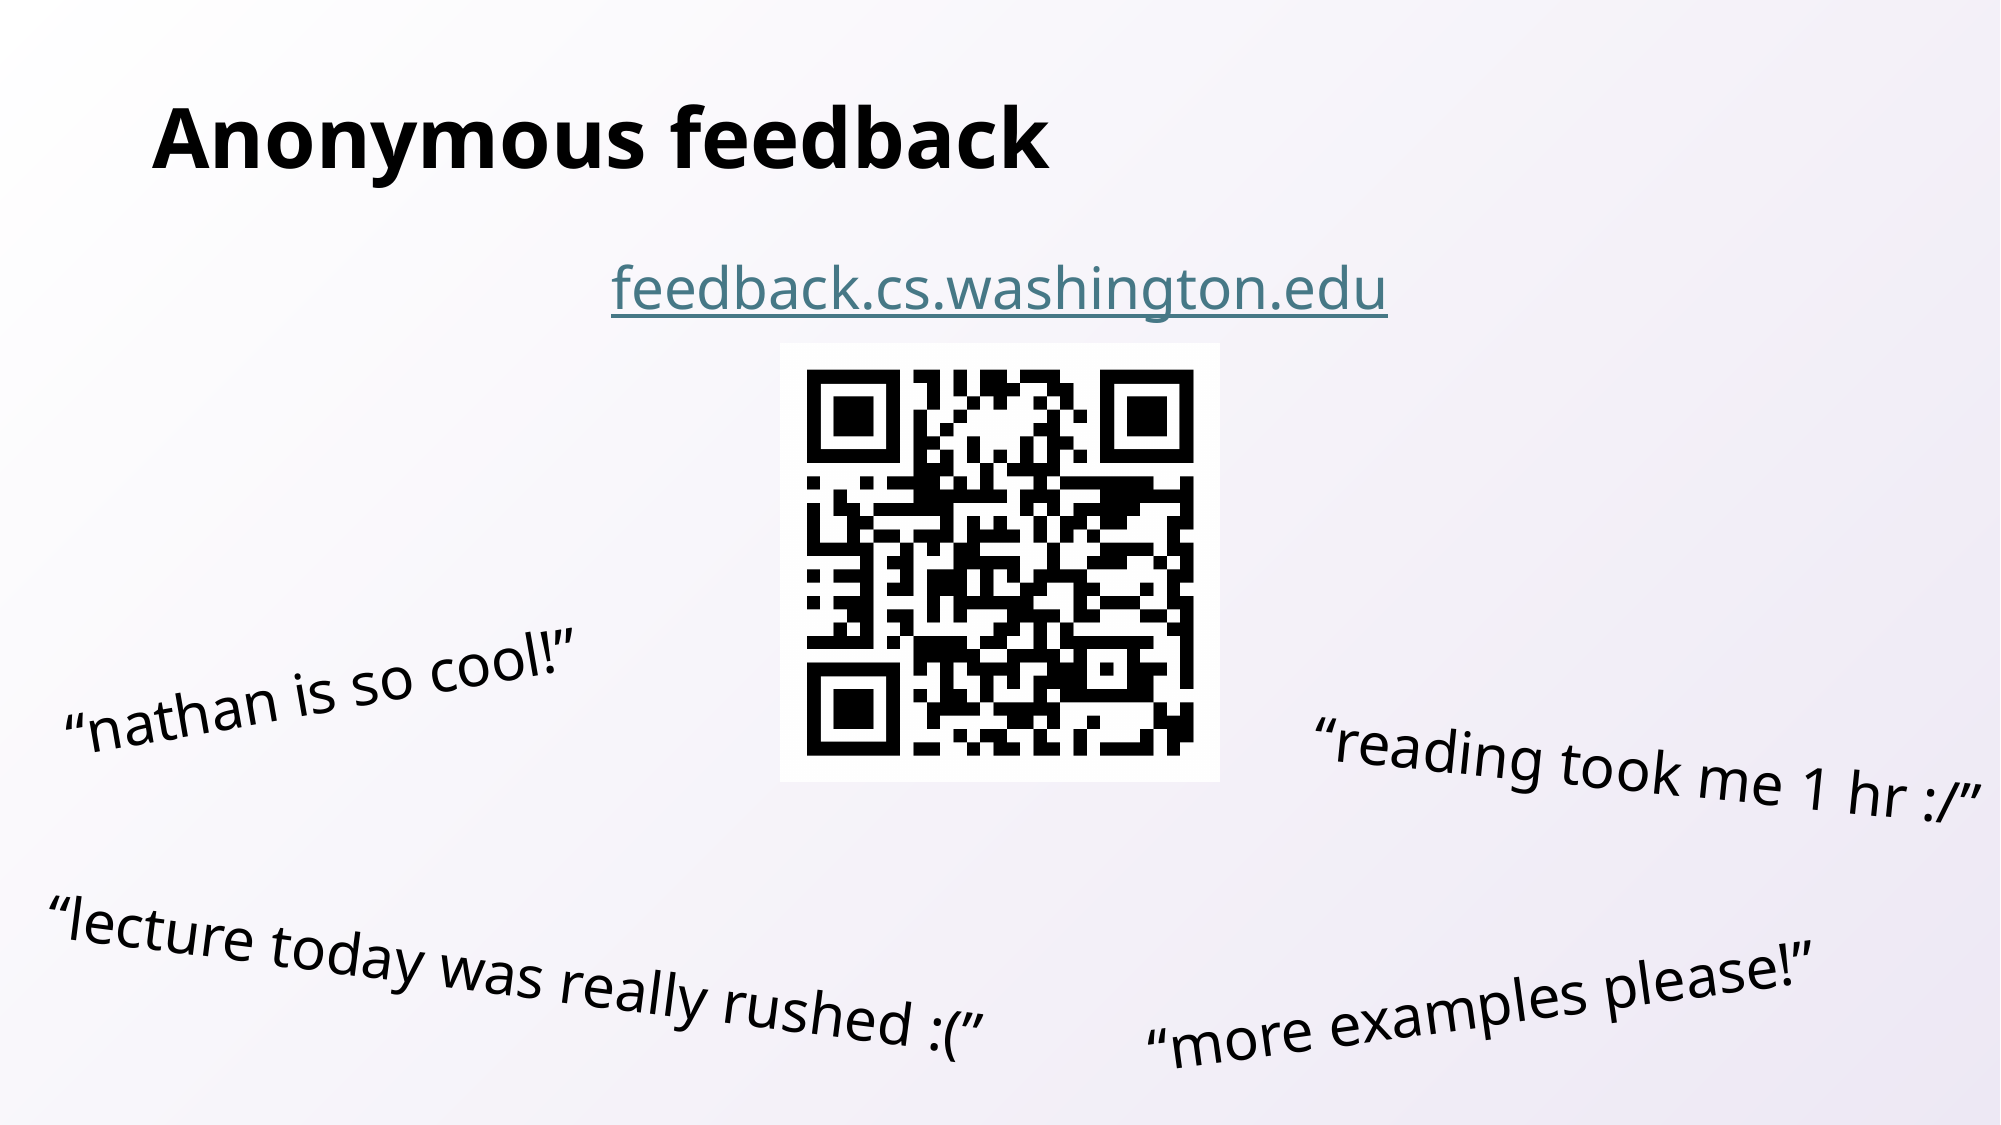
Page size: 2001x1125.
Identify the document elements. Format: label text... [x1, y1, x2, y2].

title Anonymous feedback [137, 59, 1863, 223]
picture [780, 342, 1220, 783]
list feedback.cs.washington.edu [137, 223, 1863, 368]
text_box “more examples please!” [1125, 896, 1835, 1094]
text_box “lecture today was really rushed :(” [28, 851, 1005, 1077]
text_box “reading took me 1 hr :/” [1295, 674, 2000, 848]
text_box “nathan is so cool!” [41, 583, 598, 779]
